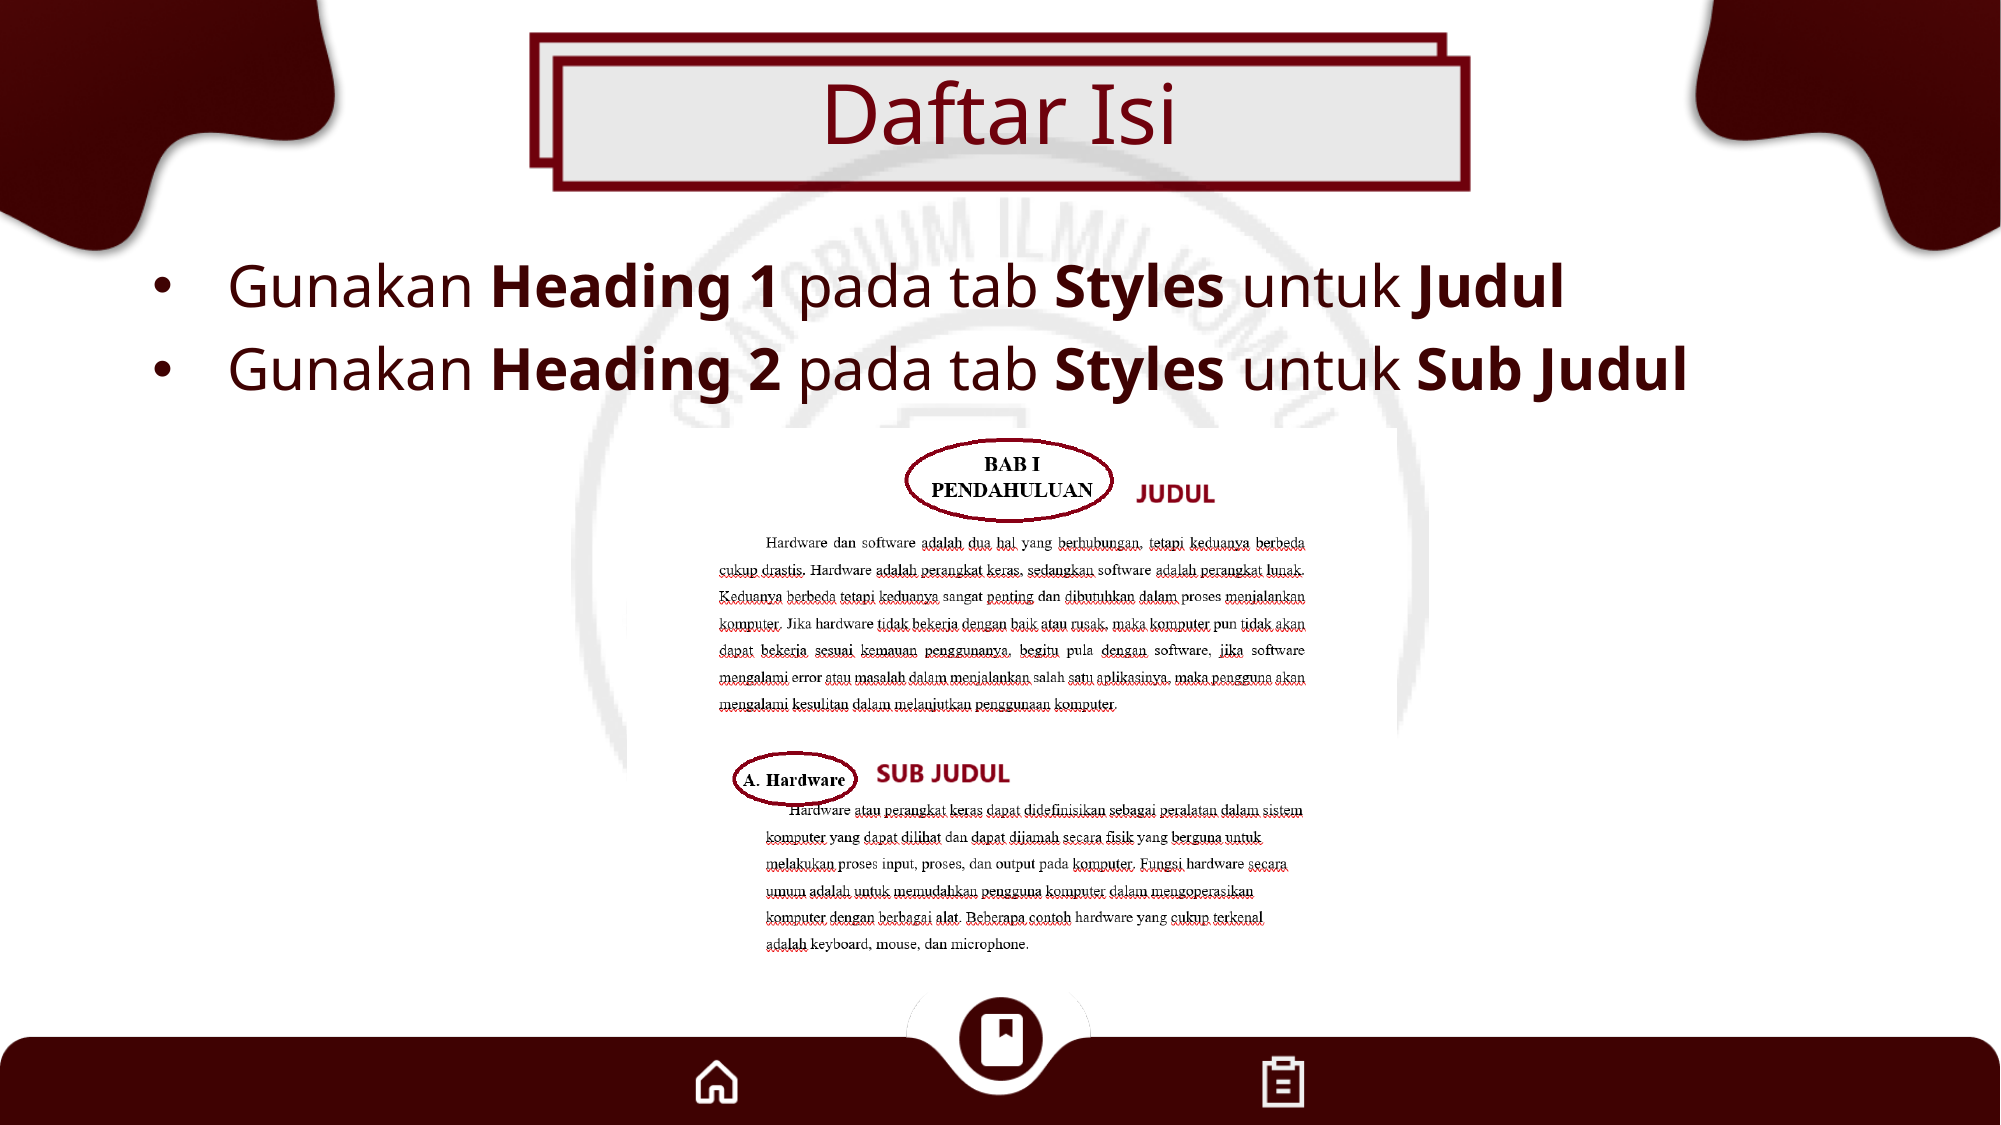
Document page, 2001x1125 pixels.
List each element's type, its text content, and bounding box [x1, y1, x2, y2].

title Daftar Isi [435, 41, 1565, 171]
picture [1500, 0, 2001, 402]
picture [0, 0, 1471, 402]
list Gunakan Heading 1 pada tab Styles untuk Judul Gunakan Heading 2 pada tab Styles untuk Sub Judul [137, 249, 1887, 992]
picture [0, 428, 2000, 1125]
